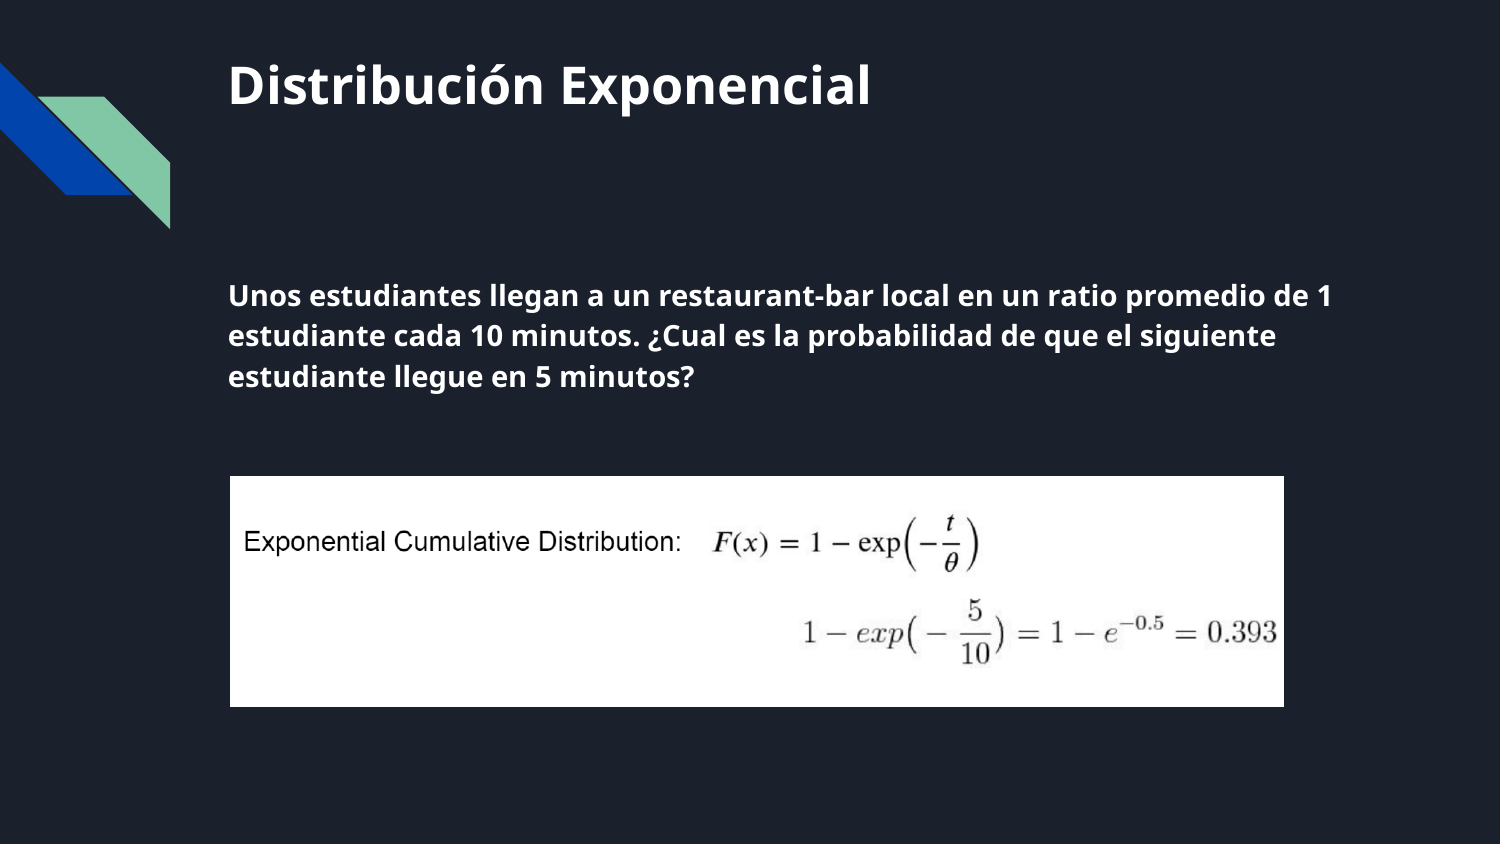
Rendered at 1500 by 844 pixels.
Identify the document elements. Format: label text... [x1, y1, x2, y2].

title Distribución Exponencial [212, 64, 1368, 215]
picture [230, 476, 1285, 707]
list Unos estudiantes llegan a un restaurant-bar local en un ratio promedio de 1 estudiante cada 10 minutos. ¿Cual es la probabilidad de que el siguiente estudiante llegue en 5 minutos? [212, 257, 1425, 735]
